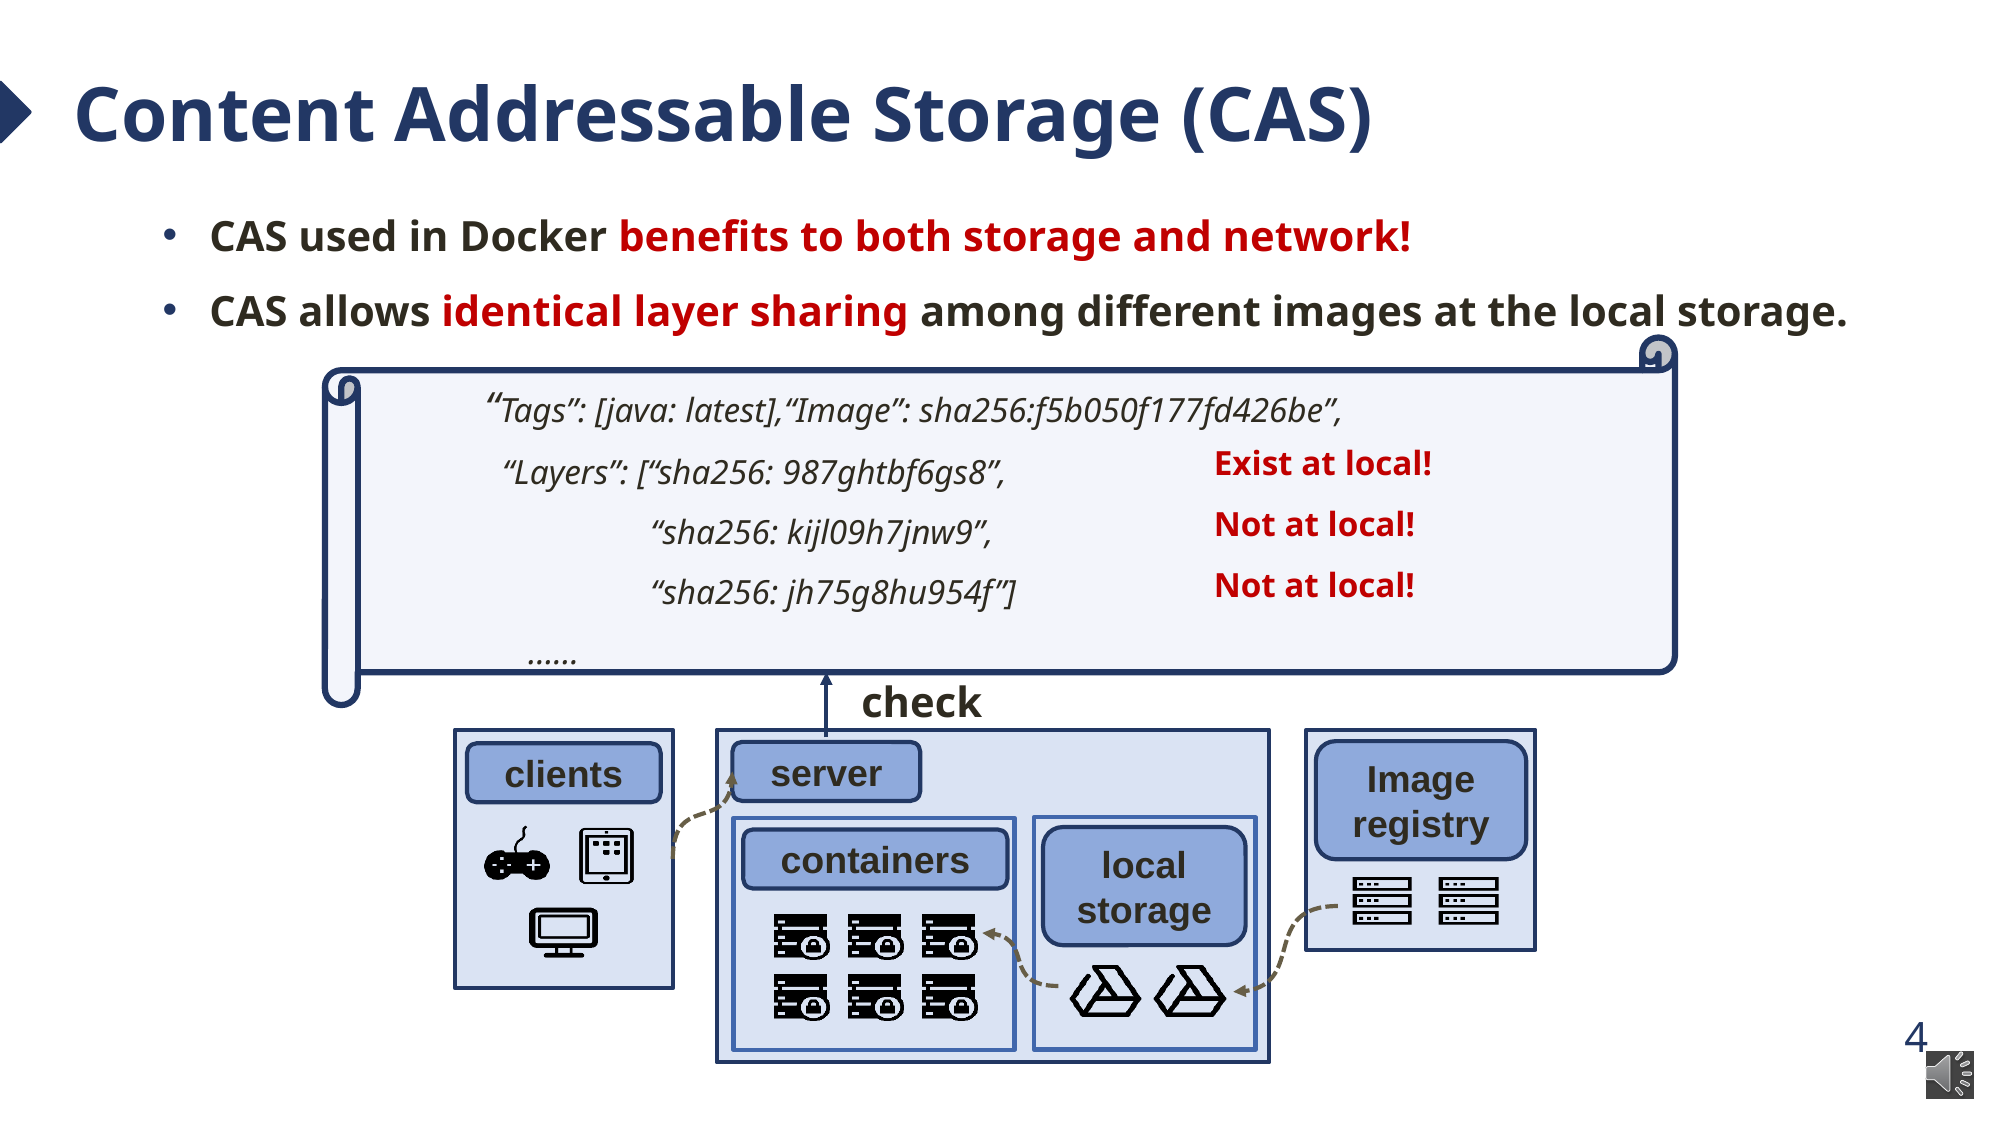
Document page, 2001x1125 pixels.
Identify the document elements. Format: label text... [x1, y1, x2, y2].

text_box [324, 336, 1676, 1063]
text_box Content Addressable Storage (CAS) [58, 58, 1709, 164]
text_box CAS used in Docker benefits to both storage and network! CAS allows identical layer sharing among different images at the local storage. [147, 177, 1925, 417]
text_box [0, 80, 32, 144]
text_box 4 [1889, 1003, 1978, 1069]
picture [1924, 1049, 1976, 1101]
